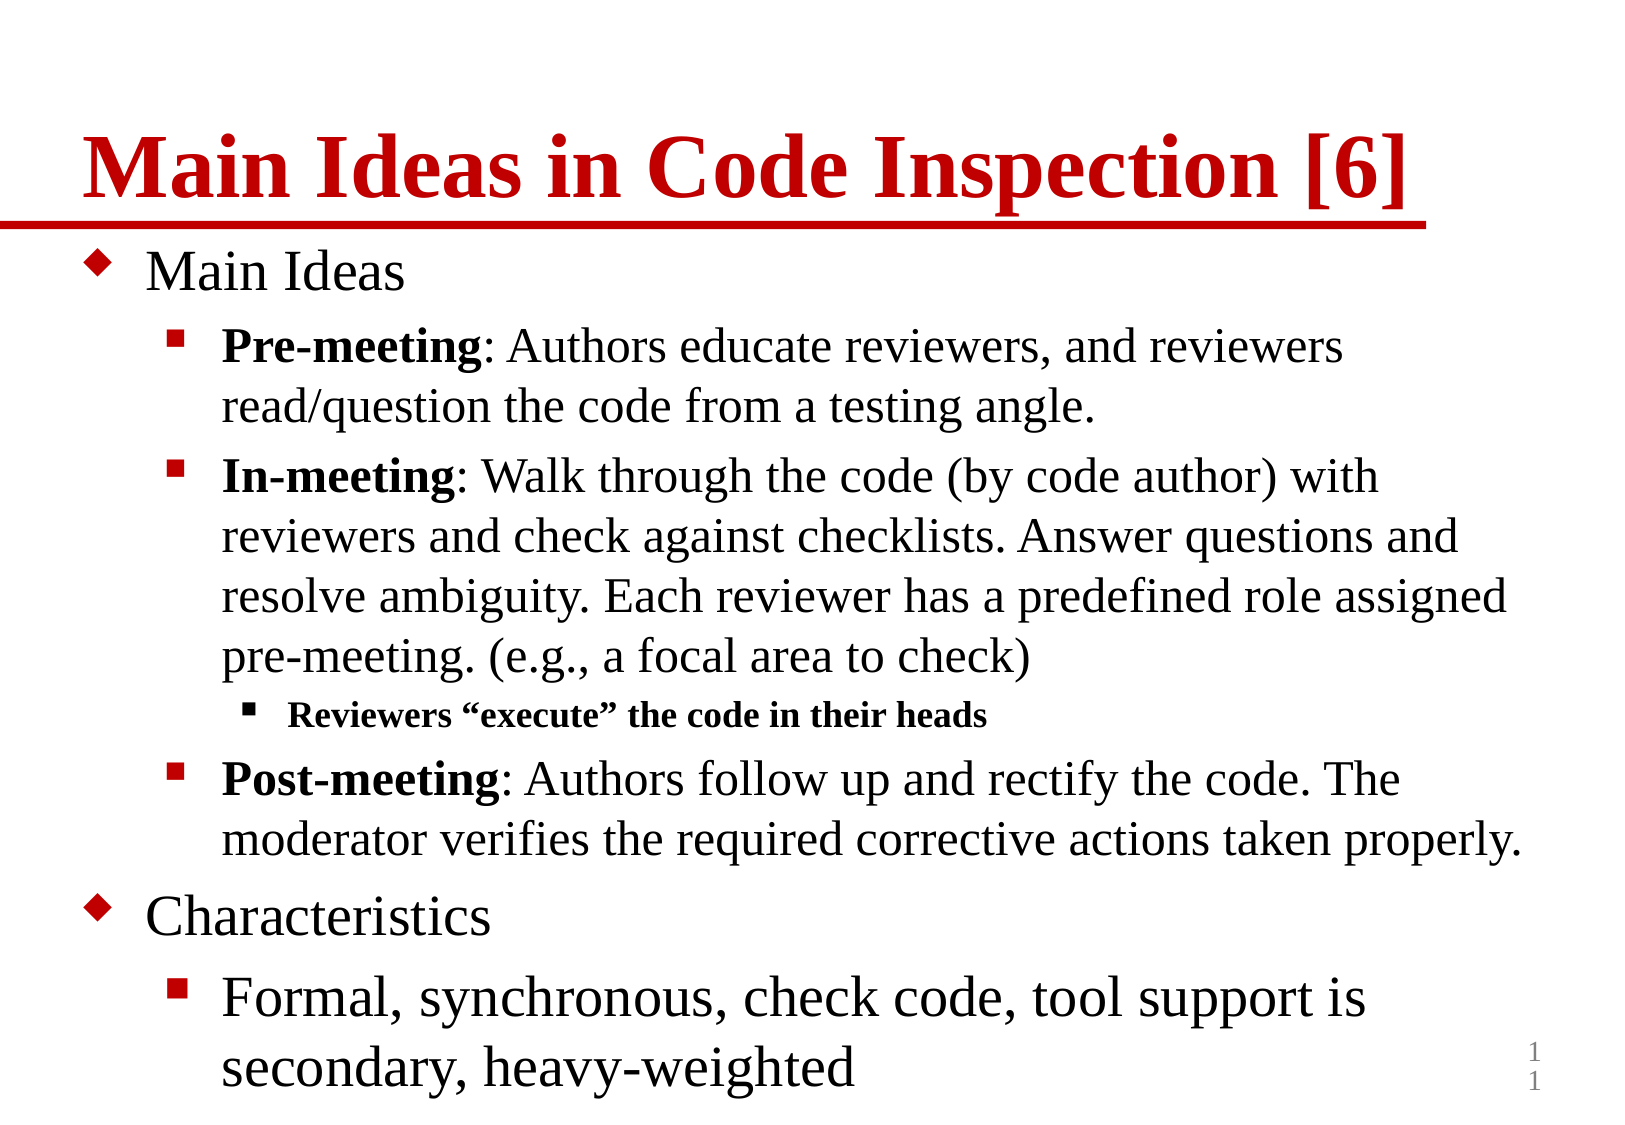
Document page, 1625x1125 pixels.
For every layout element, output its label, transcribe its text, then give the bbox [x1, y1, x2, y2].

list Main Ideas Pre-meeting: Authors educate reviewers, and reviewers read/question the code from a testing angle. In-meeting: Walk through the code (by code author) with reviewers and check against checklists. Answer questions and resolve ambiguity. Each reviewer has a predefined role assigned pre-meeting. (e.g., a focal area to check) Reviewers “execute” the code in their heads Post-meeting: Authors follow up and rectify the code. The moderator verifies the required corrective actions taken properly. Characteristics Formal, synchronous, check code, tool support is secondary, heavy-weighted [65, 224, 1598, 1038]
title Main Ideas in Code Inspection [6] [67, 43, 1550, 224]
slide_number 11 [1511, 1012, 1557, 1088]
